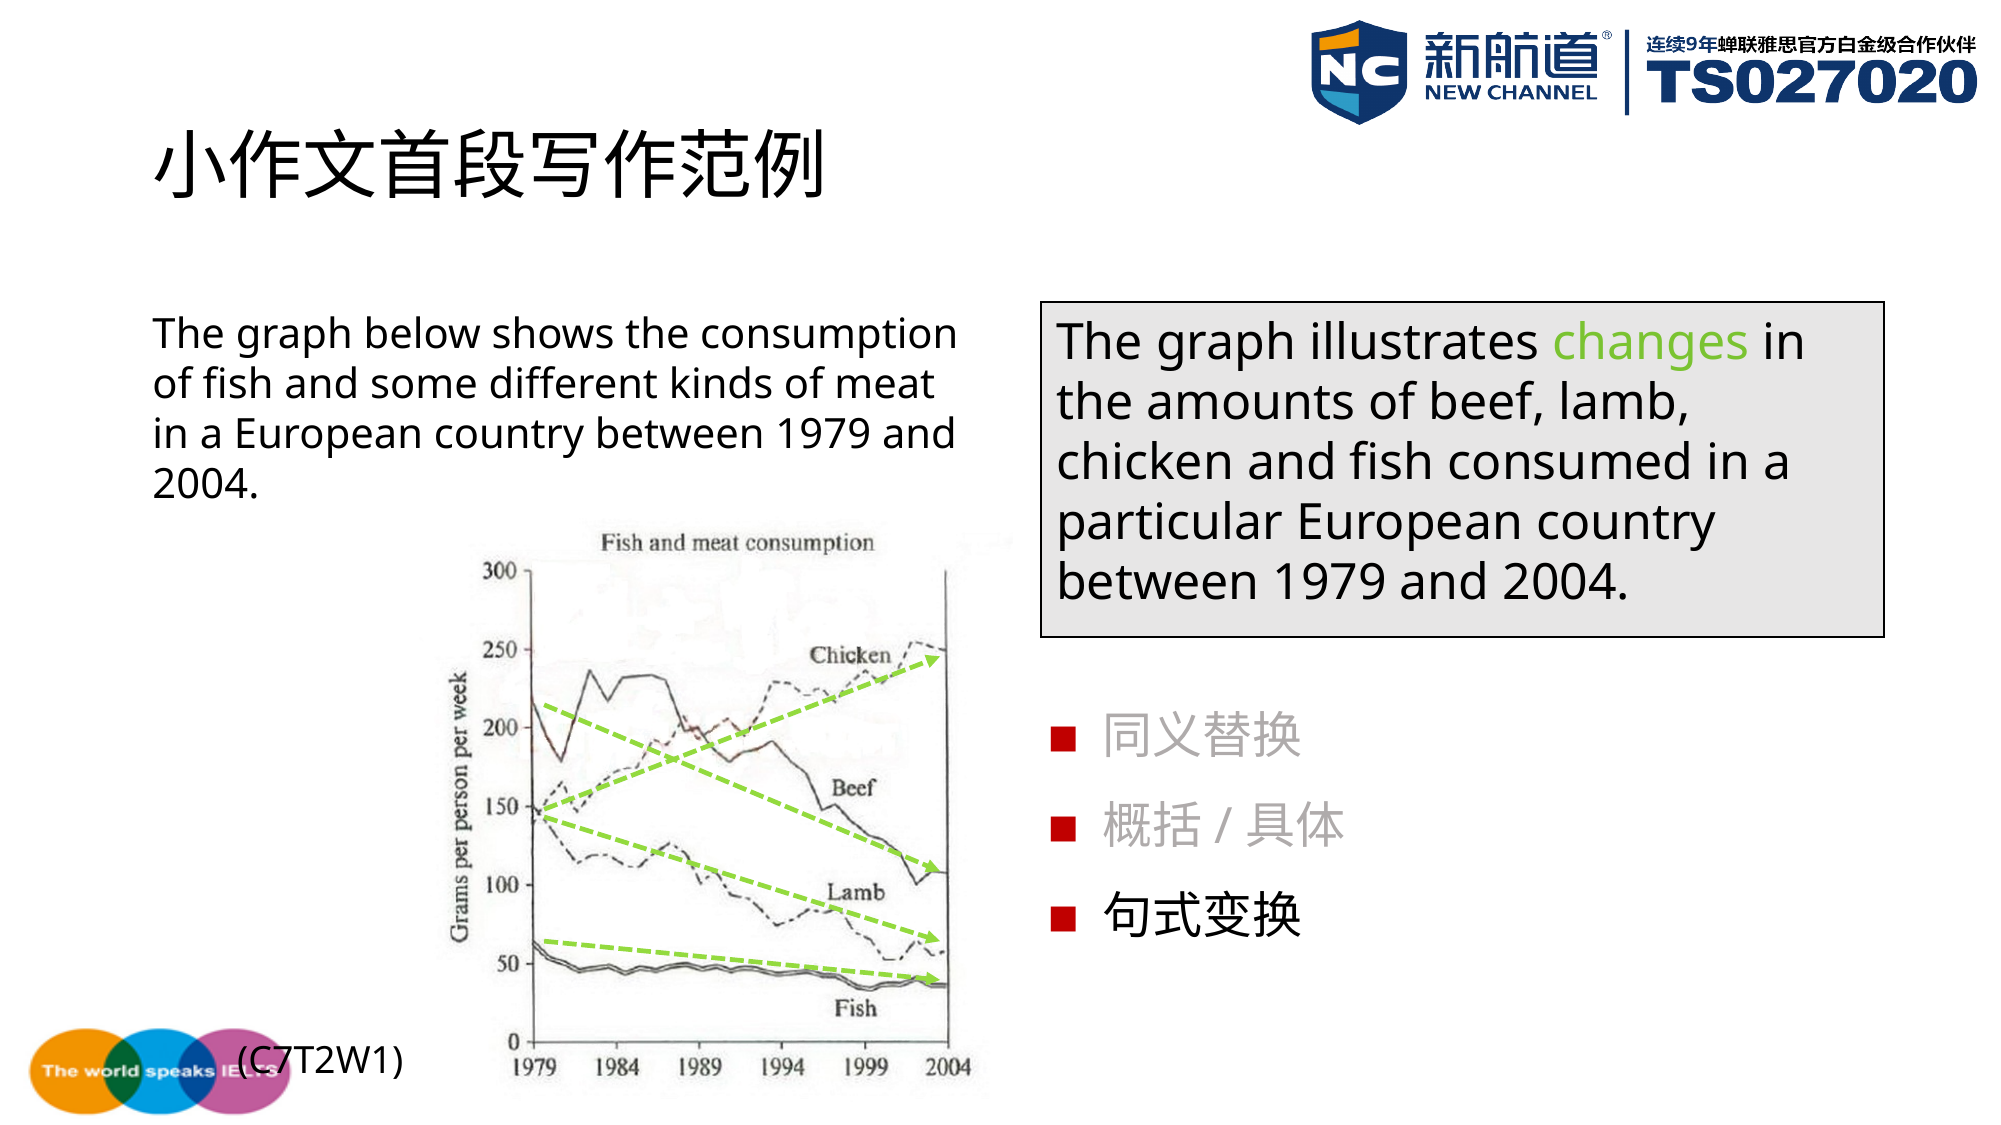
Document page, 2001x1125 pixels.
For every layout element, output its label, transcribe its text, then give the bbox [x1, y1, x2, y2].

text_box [544, 816, 941, 941]
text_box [544, 656, 941, 704]
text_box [544, 941, 941, 980]
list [419, 479, 1013, 1109]
list The graph illustrates changes in the amounts of beef, lamb, chicken and fish consumed in a particular European country between 1979 and 2004. [1041, 302, 1884, 1016]
picture [4, 1024, 311, 1122]
text_box The graph below shows the consumption of fish and some different kinds of meat in a European country between 1979 and 2004. [137, 299, 981, 1014]
picture [1299, 0, 1983, 146]
title 小作文首段写作范例 [137, 59, 1863, 278]
text_box 同义替换 概括/具体 句式变换 [1031, 695, 1360, 951]
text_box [544, 704, 941, 816]
text_box (C7T2W1) [222, 1028, 419, 1089]
